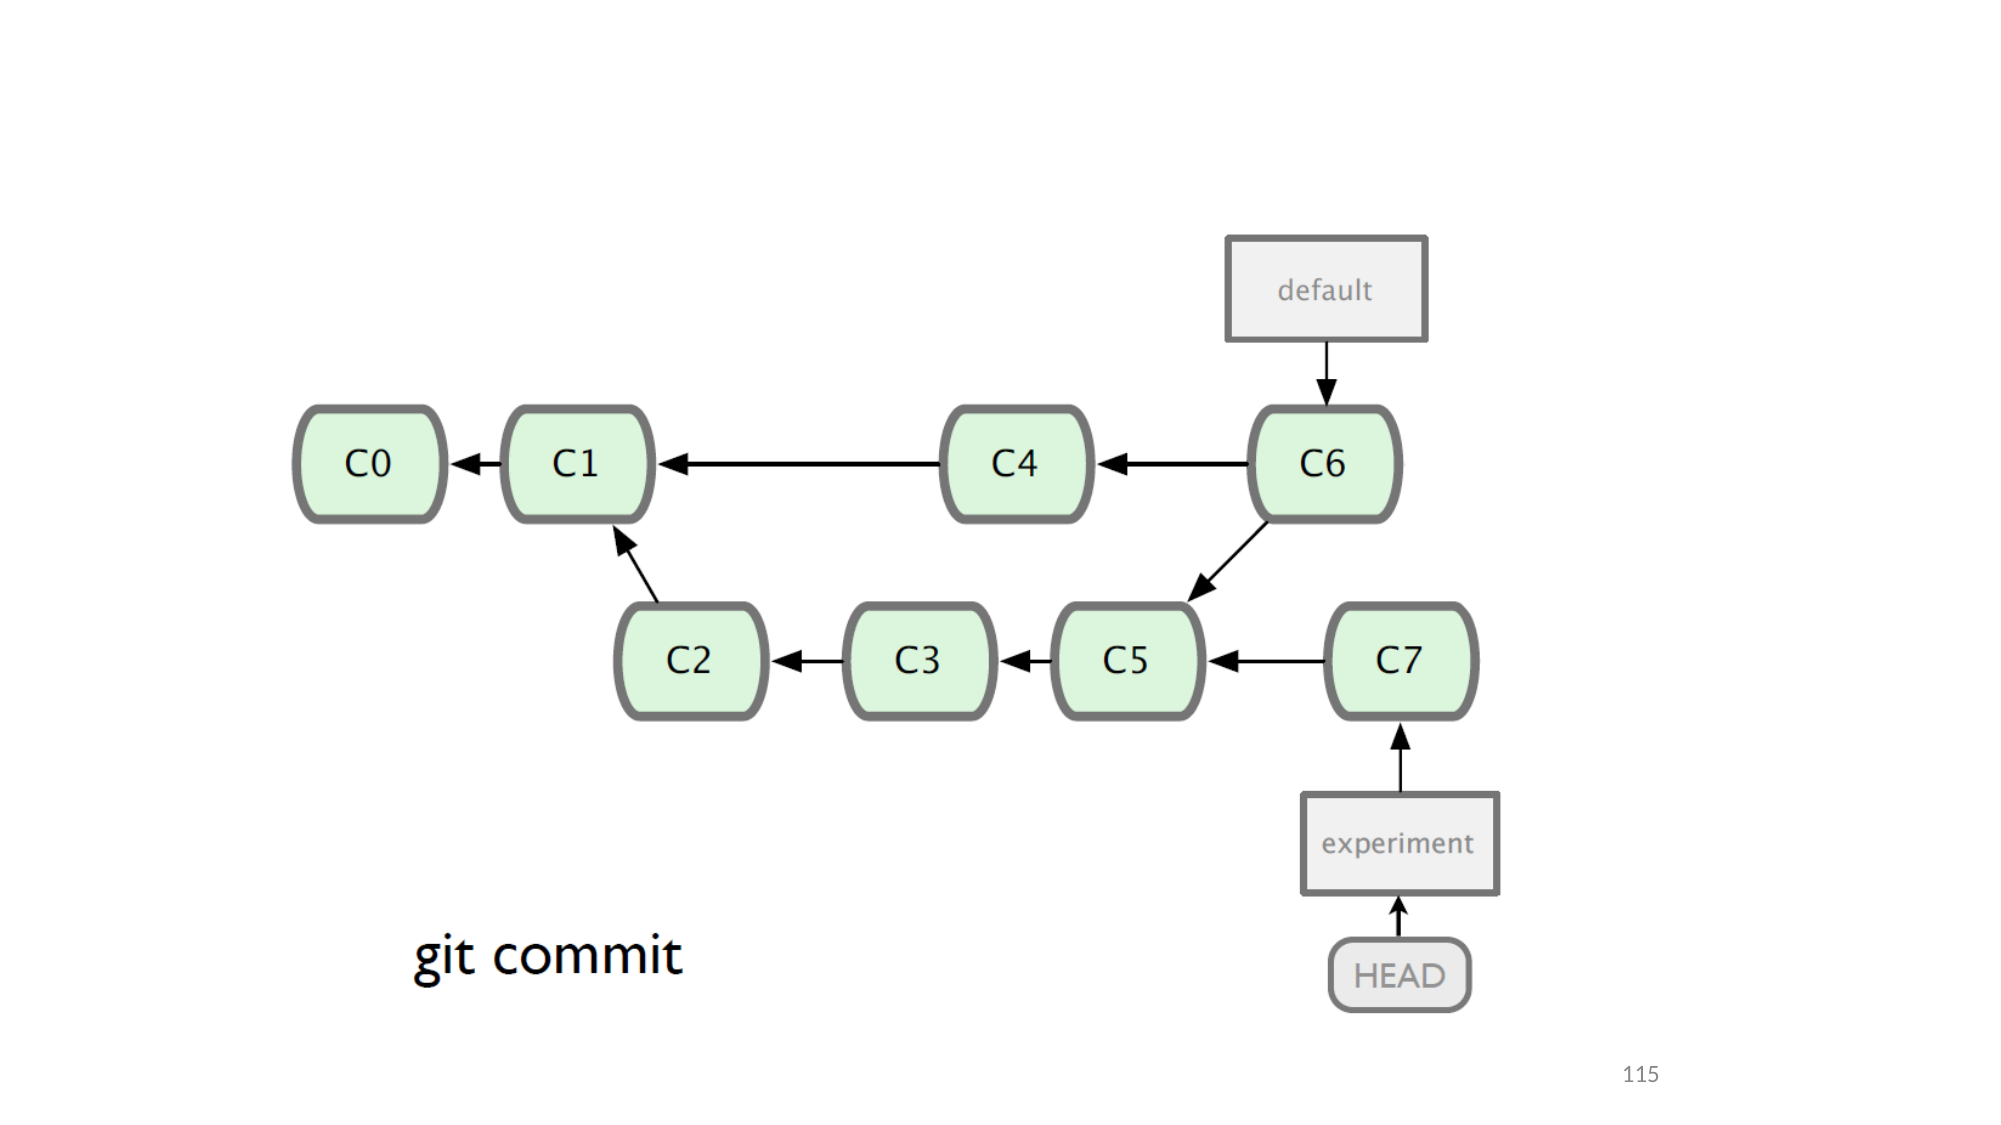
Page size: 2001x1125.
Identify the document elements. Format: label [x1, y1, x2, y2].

picture [249, 0, 1752, 1125]
